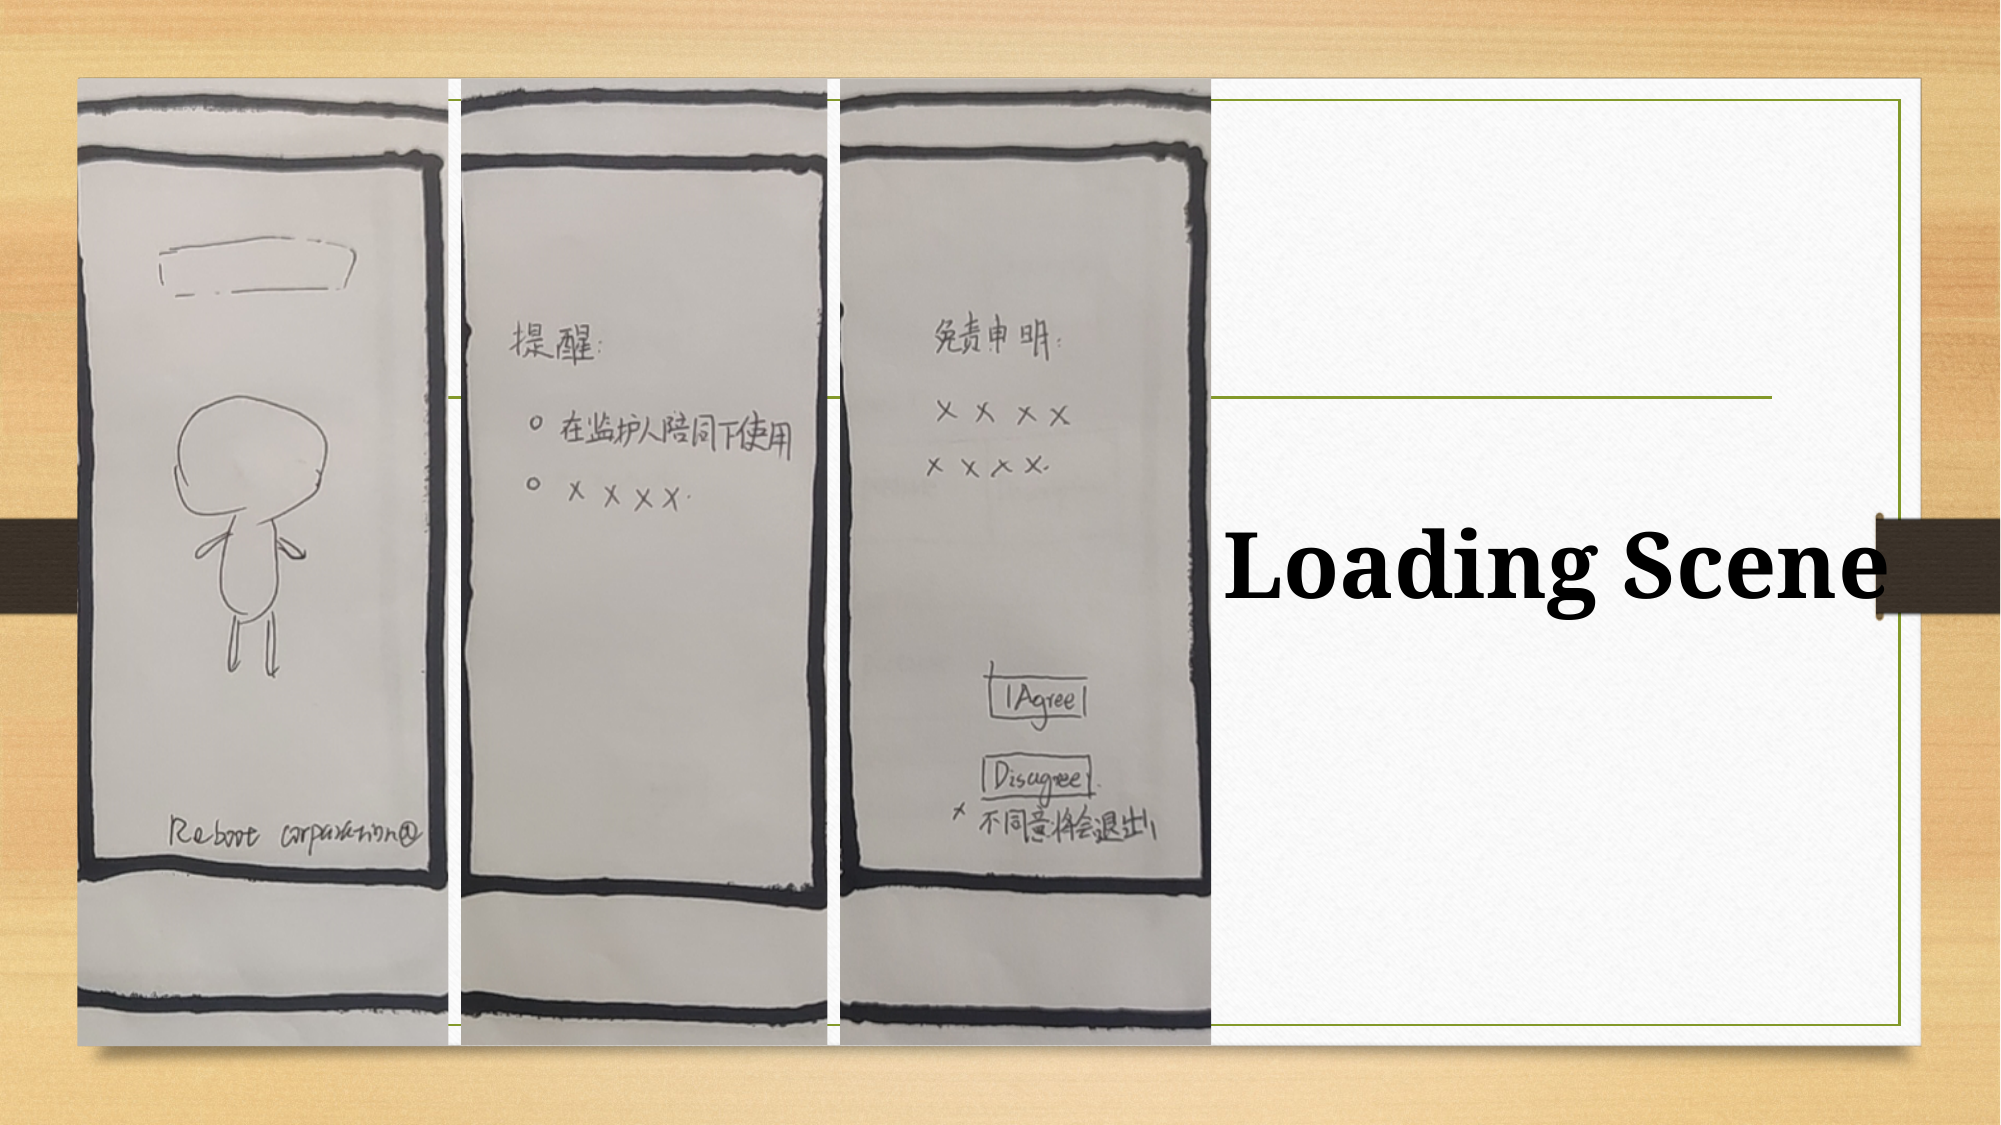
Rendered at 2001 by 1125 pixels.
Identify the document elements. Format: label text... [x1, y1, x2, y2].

picture [0, 0, 2001, 1125]
title Loading Scene [1212, 455, 1923, 670]
